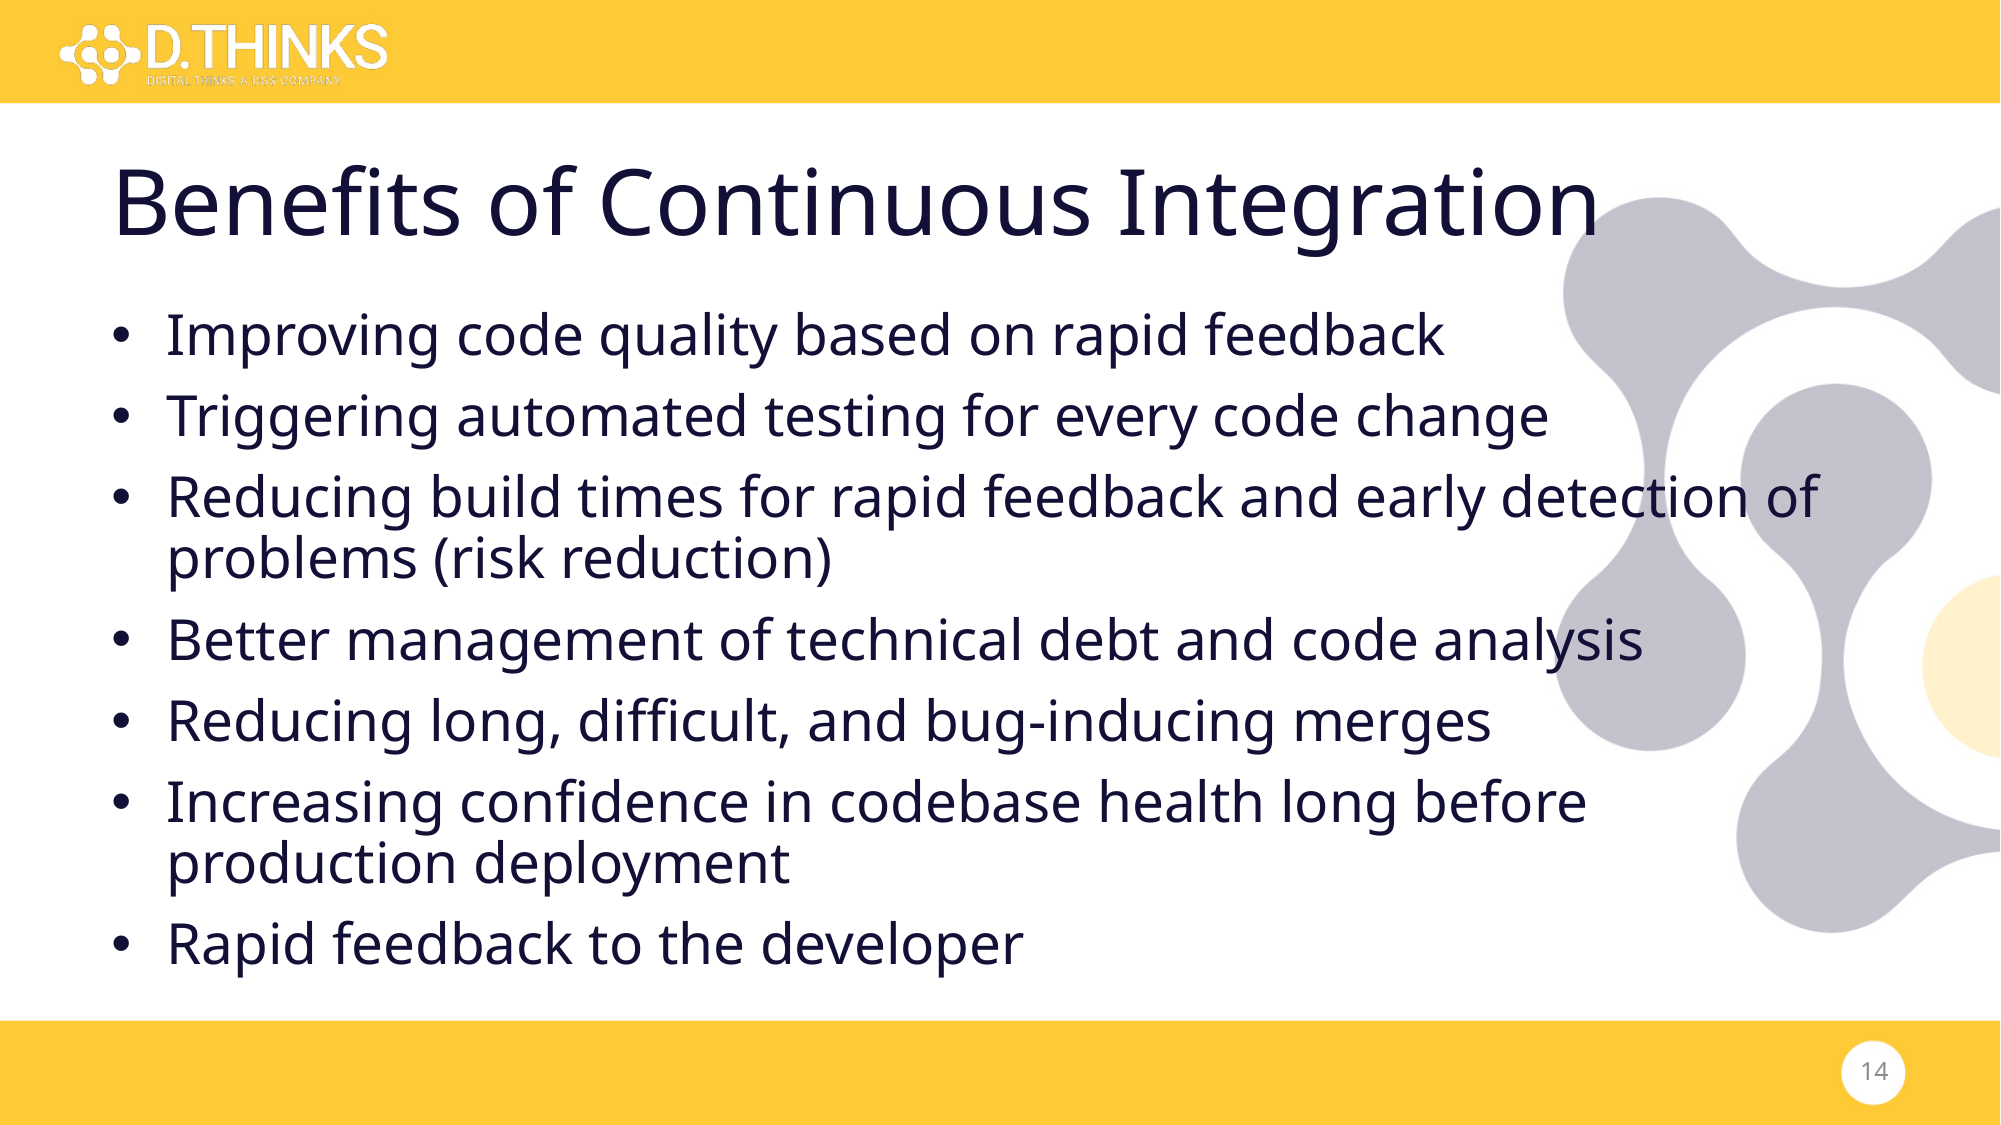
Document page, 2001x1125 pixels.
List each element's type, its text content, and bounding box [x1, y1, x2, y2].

list Improving code quality based on rapid feedback Triggering automated testing for every code change Reducing build times for rapid feedback and early detection of problems (risk reduction) Better management of technical debt and code analysis Reducing long, difficult, and bug-inducing merges Increasing confidence in codebase health long before production deployment Rapid feedback to the developer [96, 299, 1904, 991]
title Benefits of Continuous Integration [96, 134, 1904, 278]
slide_number 14 [1408, 1042, 1904, 1103]
picture [0, 0, 2001, 1125]
